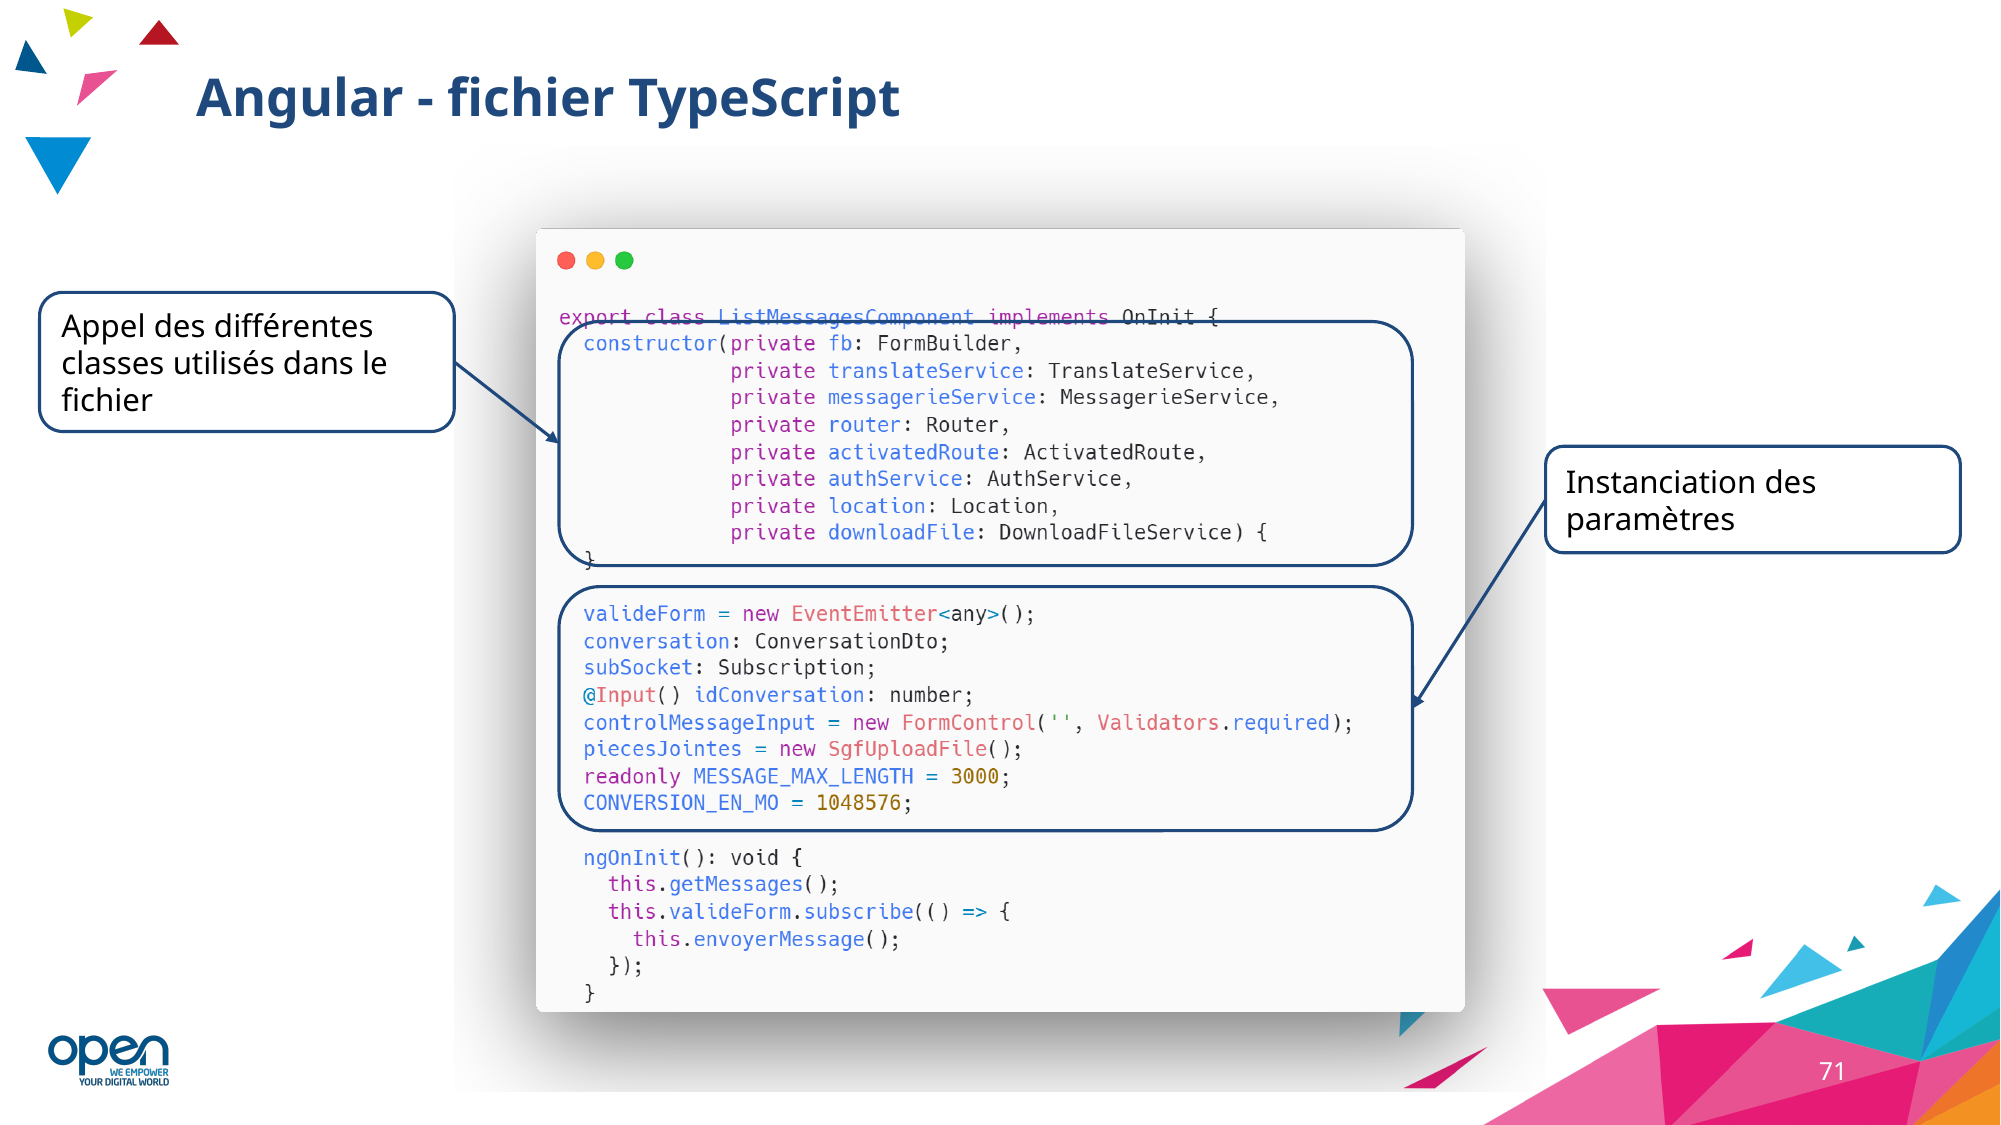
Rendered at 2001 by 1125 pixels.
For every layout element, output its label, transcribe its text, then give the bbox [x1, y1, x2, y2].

text_box Instanciation des paramètres [1551, 446, 1961, 553]
picture [37, 1027, 180, 1097]
picture [454, 146, 2001, 1125]
text_box Angular - fichier TypeScript [181, 49, 1447, 142]
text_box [454, 361, 560, 444]
text_box 71 [1412, 1042, 1863, 1103]
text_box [1412, 499, 1546, 709]
text_box Appel des différentes classes utilisés dans le fichier [39, 292, 448, 432]
